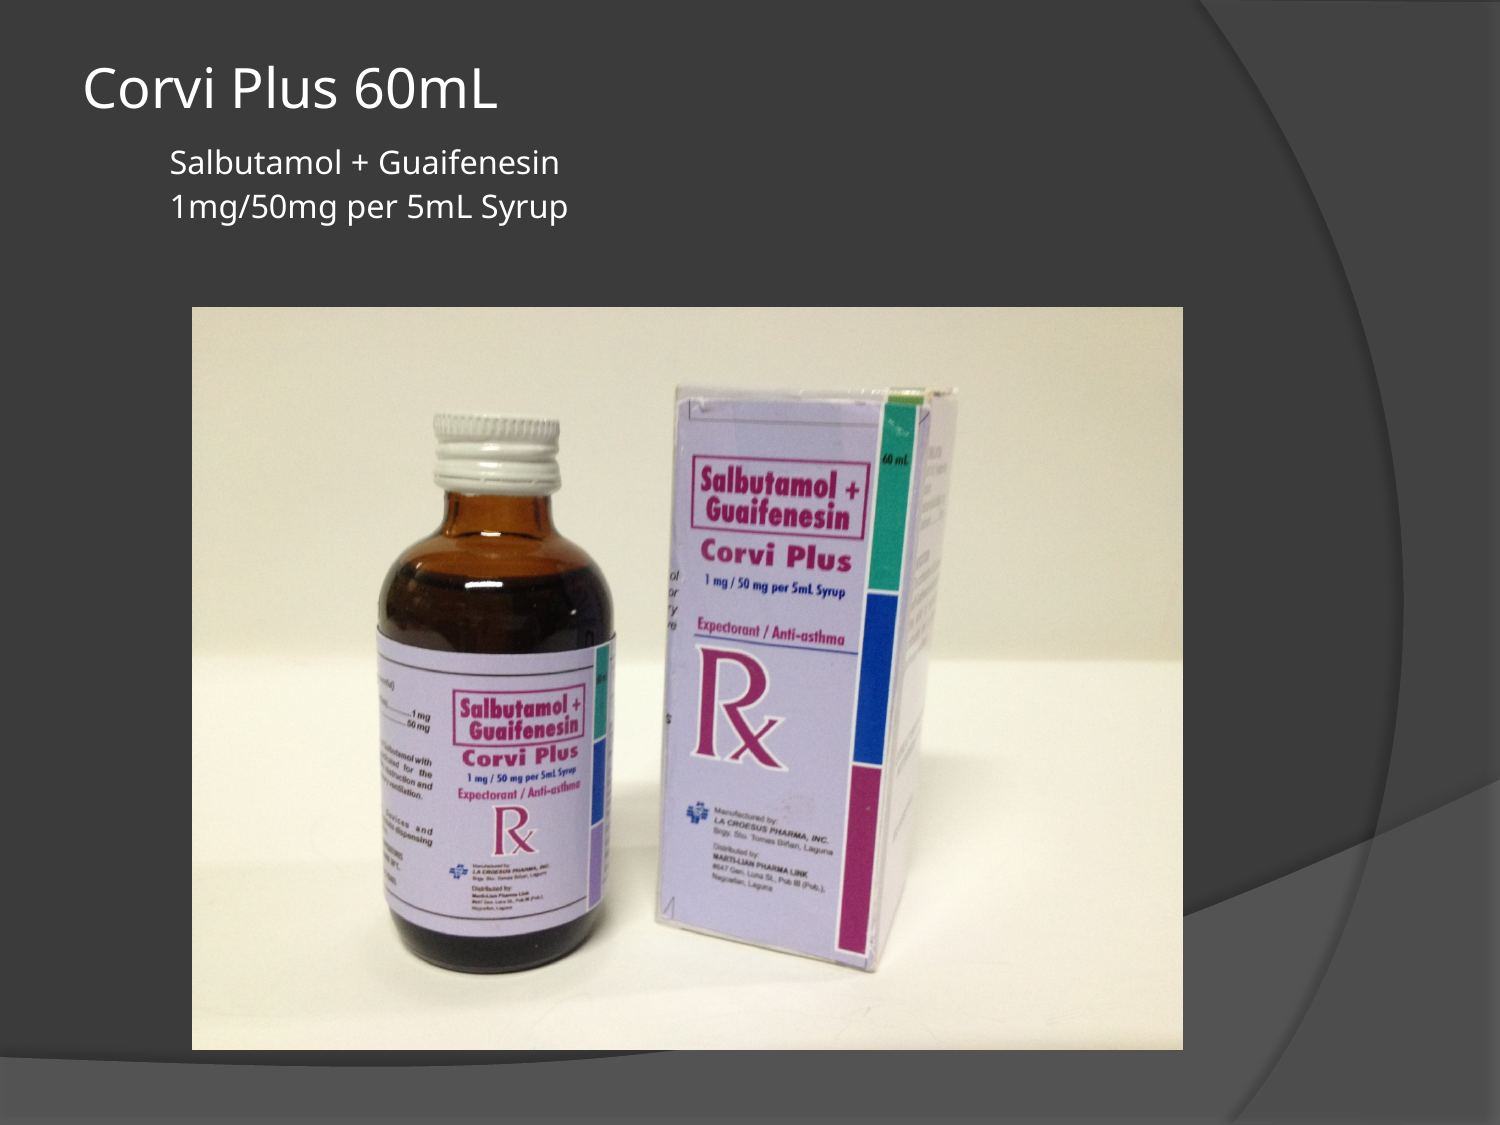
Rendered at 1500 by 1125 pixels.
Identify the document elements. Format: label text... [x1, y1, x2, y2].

title Corvi Plus 60mL Salbutamol + Guaifenesin 1mg/50mg per 5mL Syrup [75, 45, 1300, 233]
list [192, 307, 1183, 1051]
